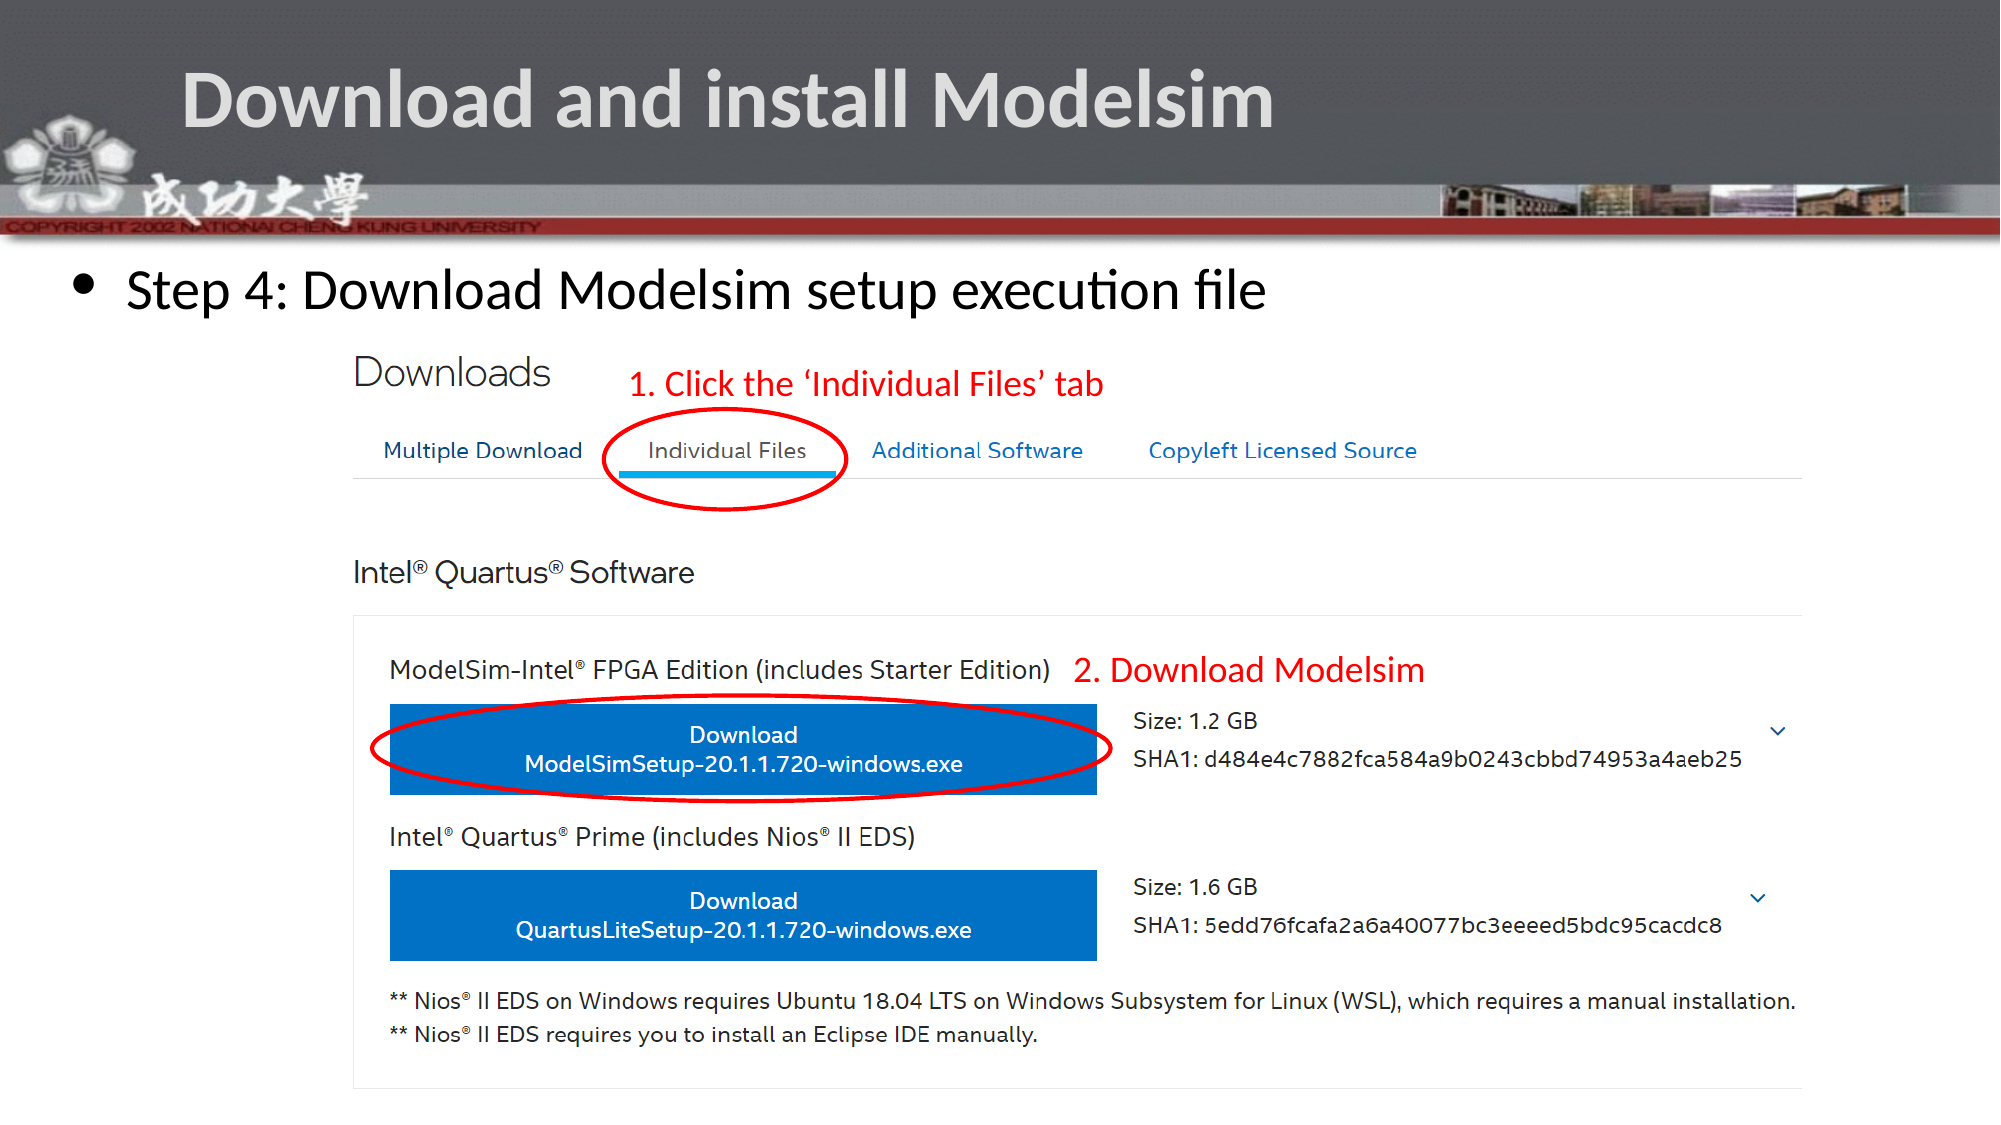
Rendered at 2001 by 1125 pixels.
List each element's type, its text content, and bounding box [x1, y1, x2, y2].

list Step 4: Download Modelsim setup execution file [54, 243, 1961, 1083]
title Download and install Modelsim [166, 0, 1967, 188]
picture [0, 0, 2000, 250]
picture [331, 341, 1802, 1095]
